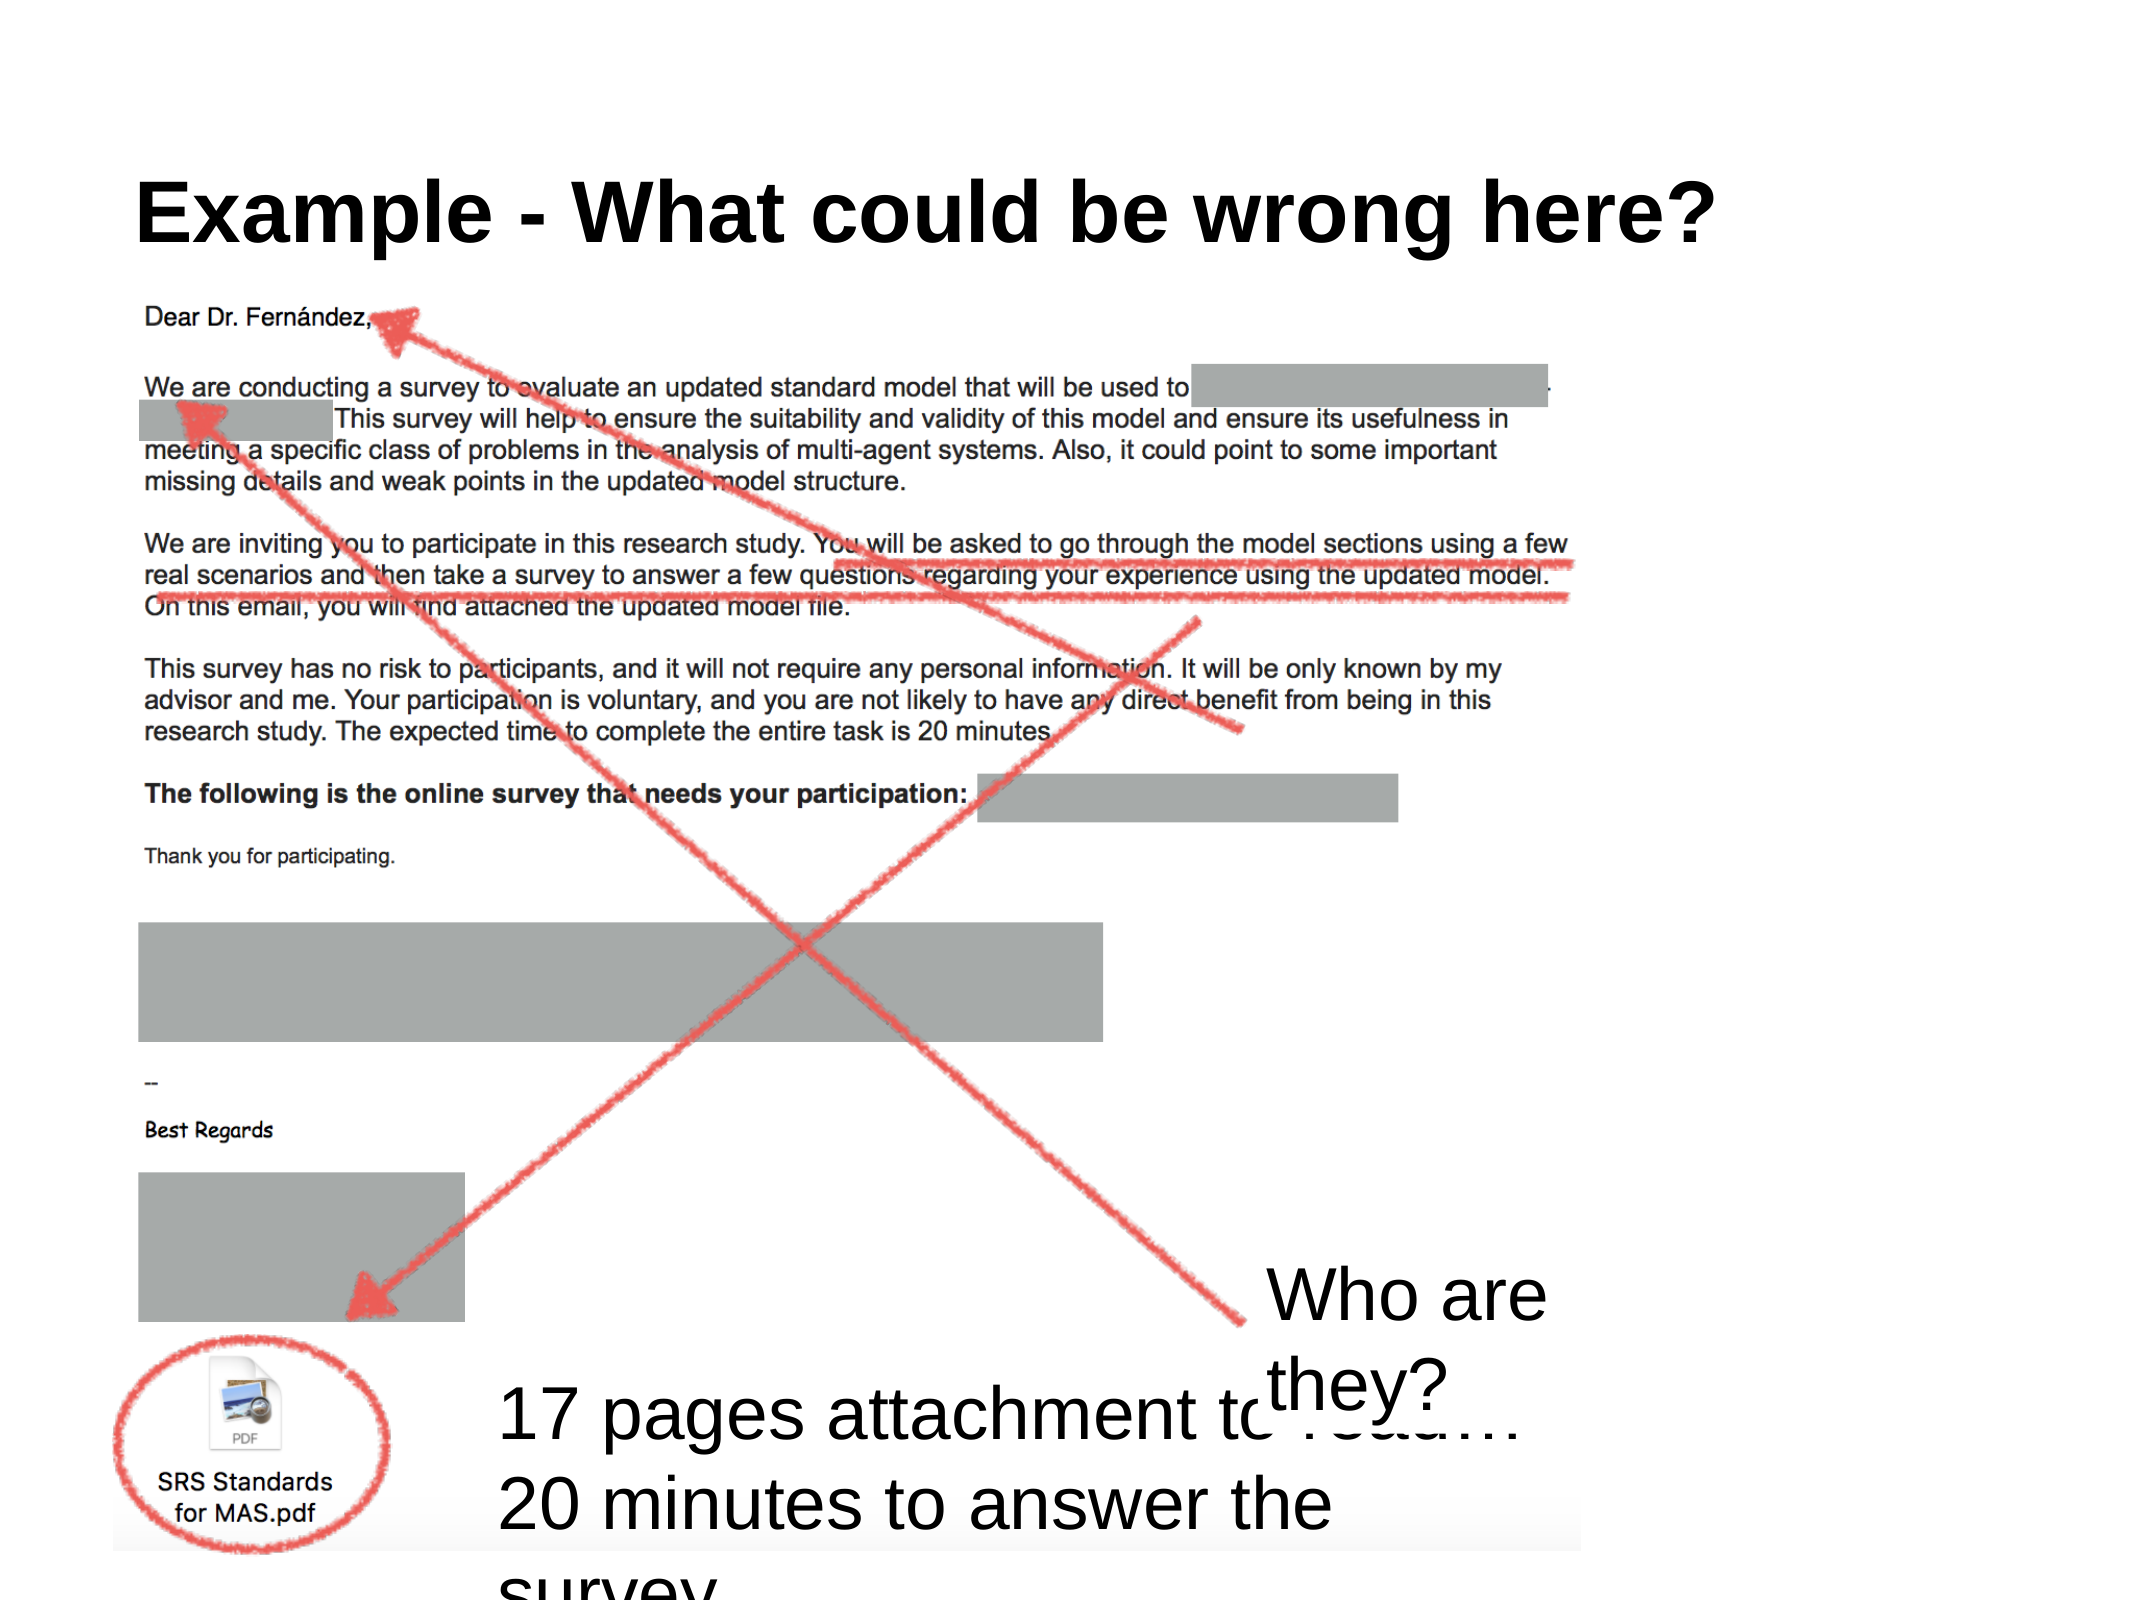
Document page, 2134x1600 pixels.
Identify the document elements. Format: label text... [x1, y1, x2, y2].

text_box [347, 285, 1461, 830]
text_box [111, 1446, 1658, 1600]
title Example - What could be wrong here? [116, 0, 2013, 269]
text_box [1465, 557, 1658, 830]
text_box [111, 557, 342, 830]
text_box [0, 833, 1755, 1435]
picture [113, 284, 1581, 557]
